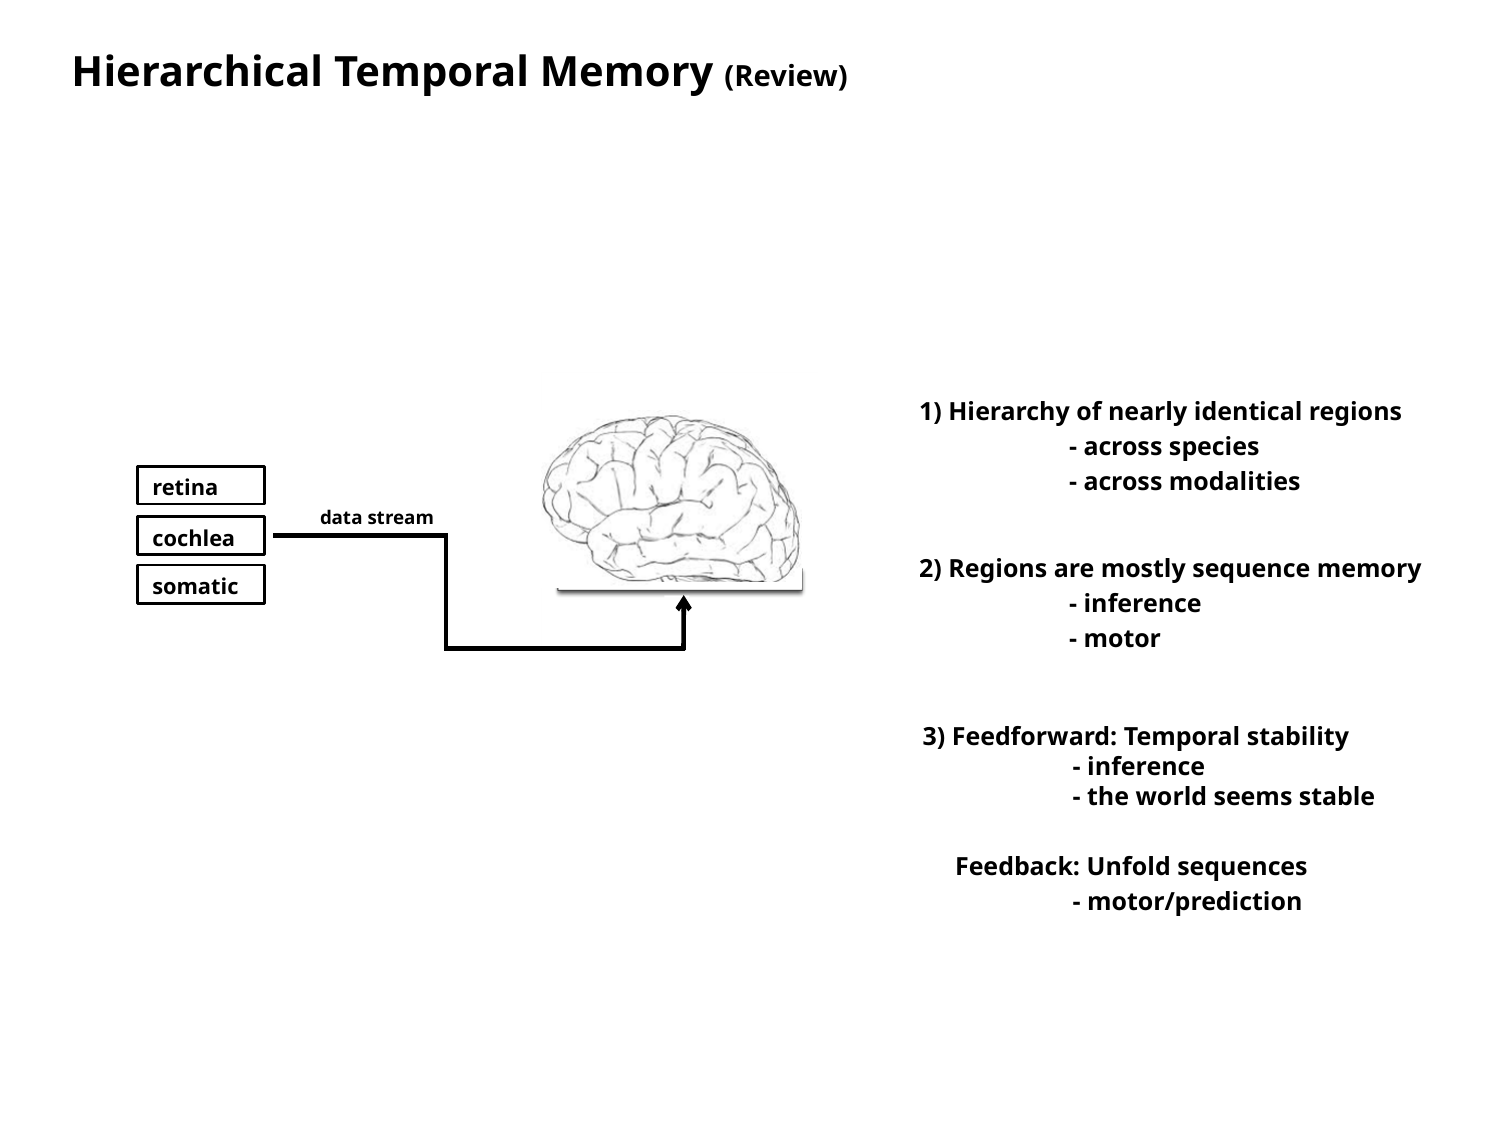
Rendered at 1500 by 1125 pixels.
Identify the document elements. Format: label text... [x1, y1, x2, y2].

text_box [137, 466, 265, 604]
picture [541, 410, 802, 589]
text_box 3) Feedforward: Temporal stability - inference - the world seems stable Feedback: Unfold sequences - motor/prediction [907, 713, 1402, 1015]
text_box 1) Hierarchy of nearly identical regions - across species - across modalities [904, 388, 1450, 544]
text_box data stream [305, 471, 503, 533]
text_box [272, 535, 685, 652]
text_box Hierarchical Temporal Memory (Review) [56, 37, 1109, 163]
text_box 2) Regions are mostly sequence memory - inference - motor [904, 544, 1450, 679]
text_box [541, 372, 818, 648]
